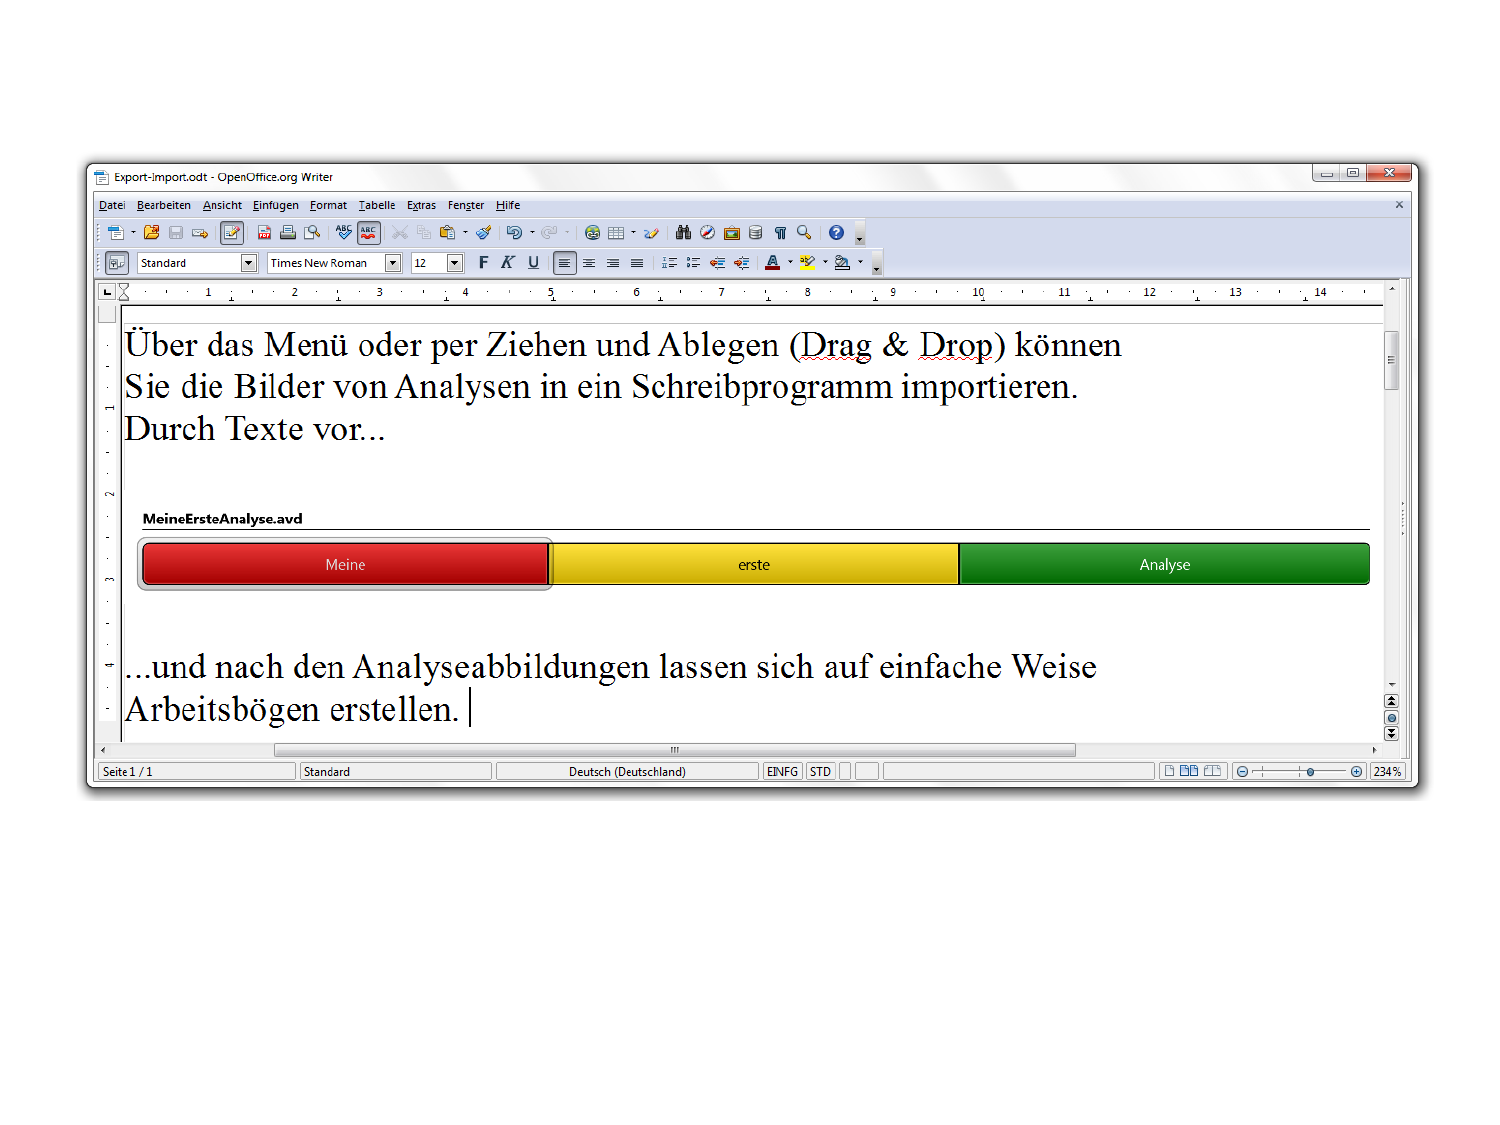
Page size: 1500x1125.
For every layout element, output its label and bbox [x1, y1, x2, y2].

picture [76, 148, 1435, 801]
